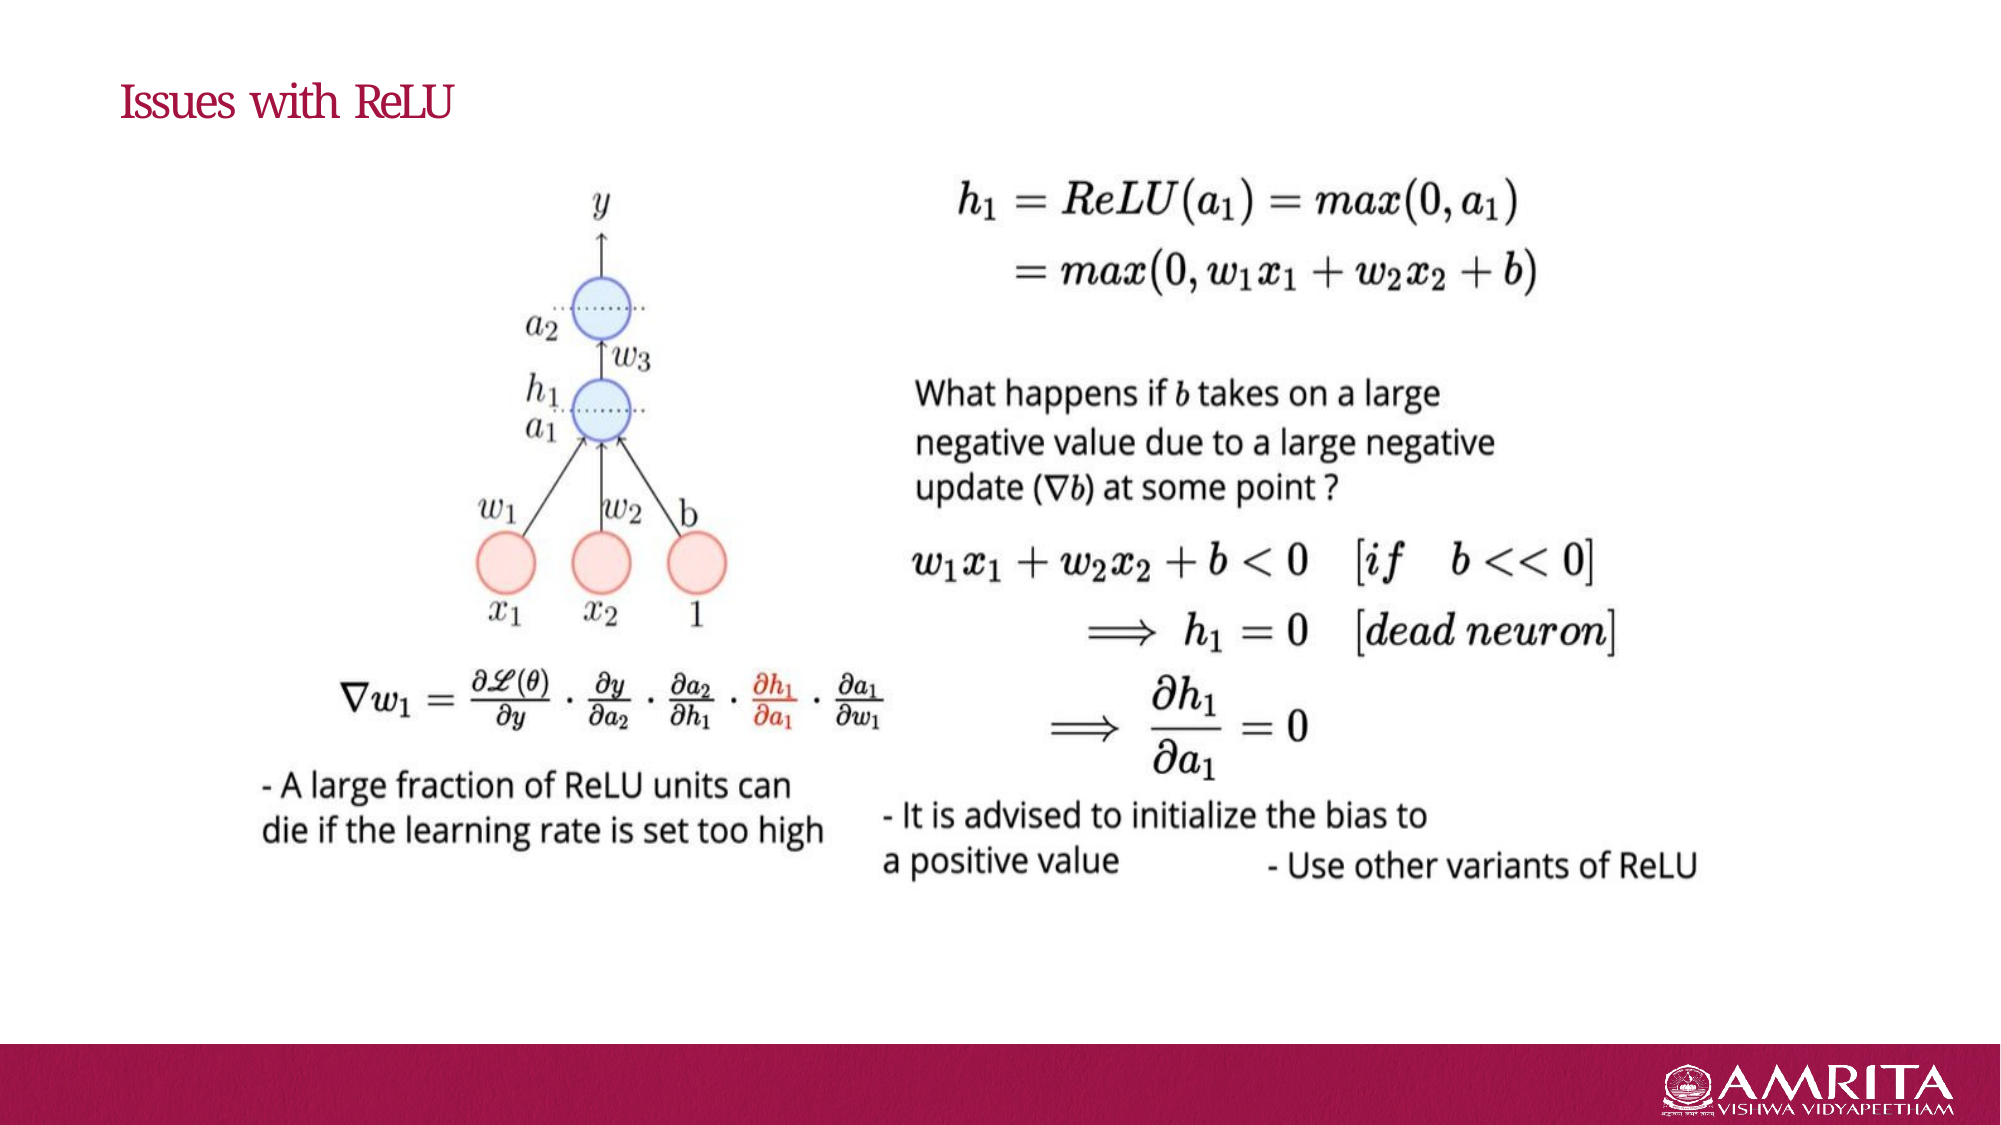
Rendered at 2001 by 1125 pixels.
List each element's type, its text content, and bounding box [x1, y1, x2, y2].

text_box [237, 174, 1738, 913]
title Issues with ReLU [93, 0, 1933, 194]
picture [0, 1044, 2001, 1125]
